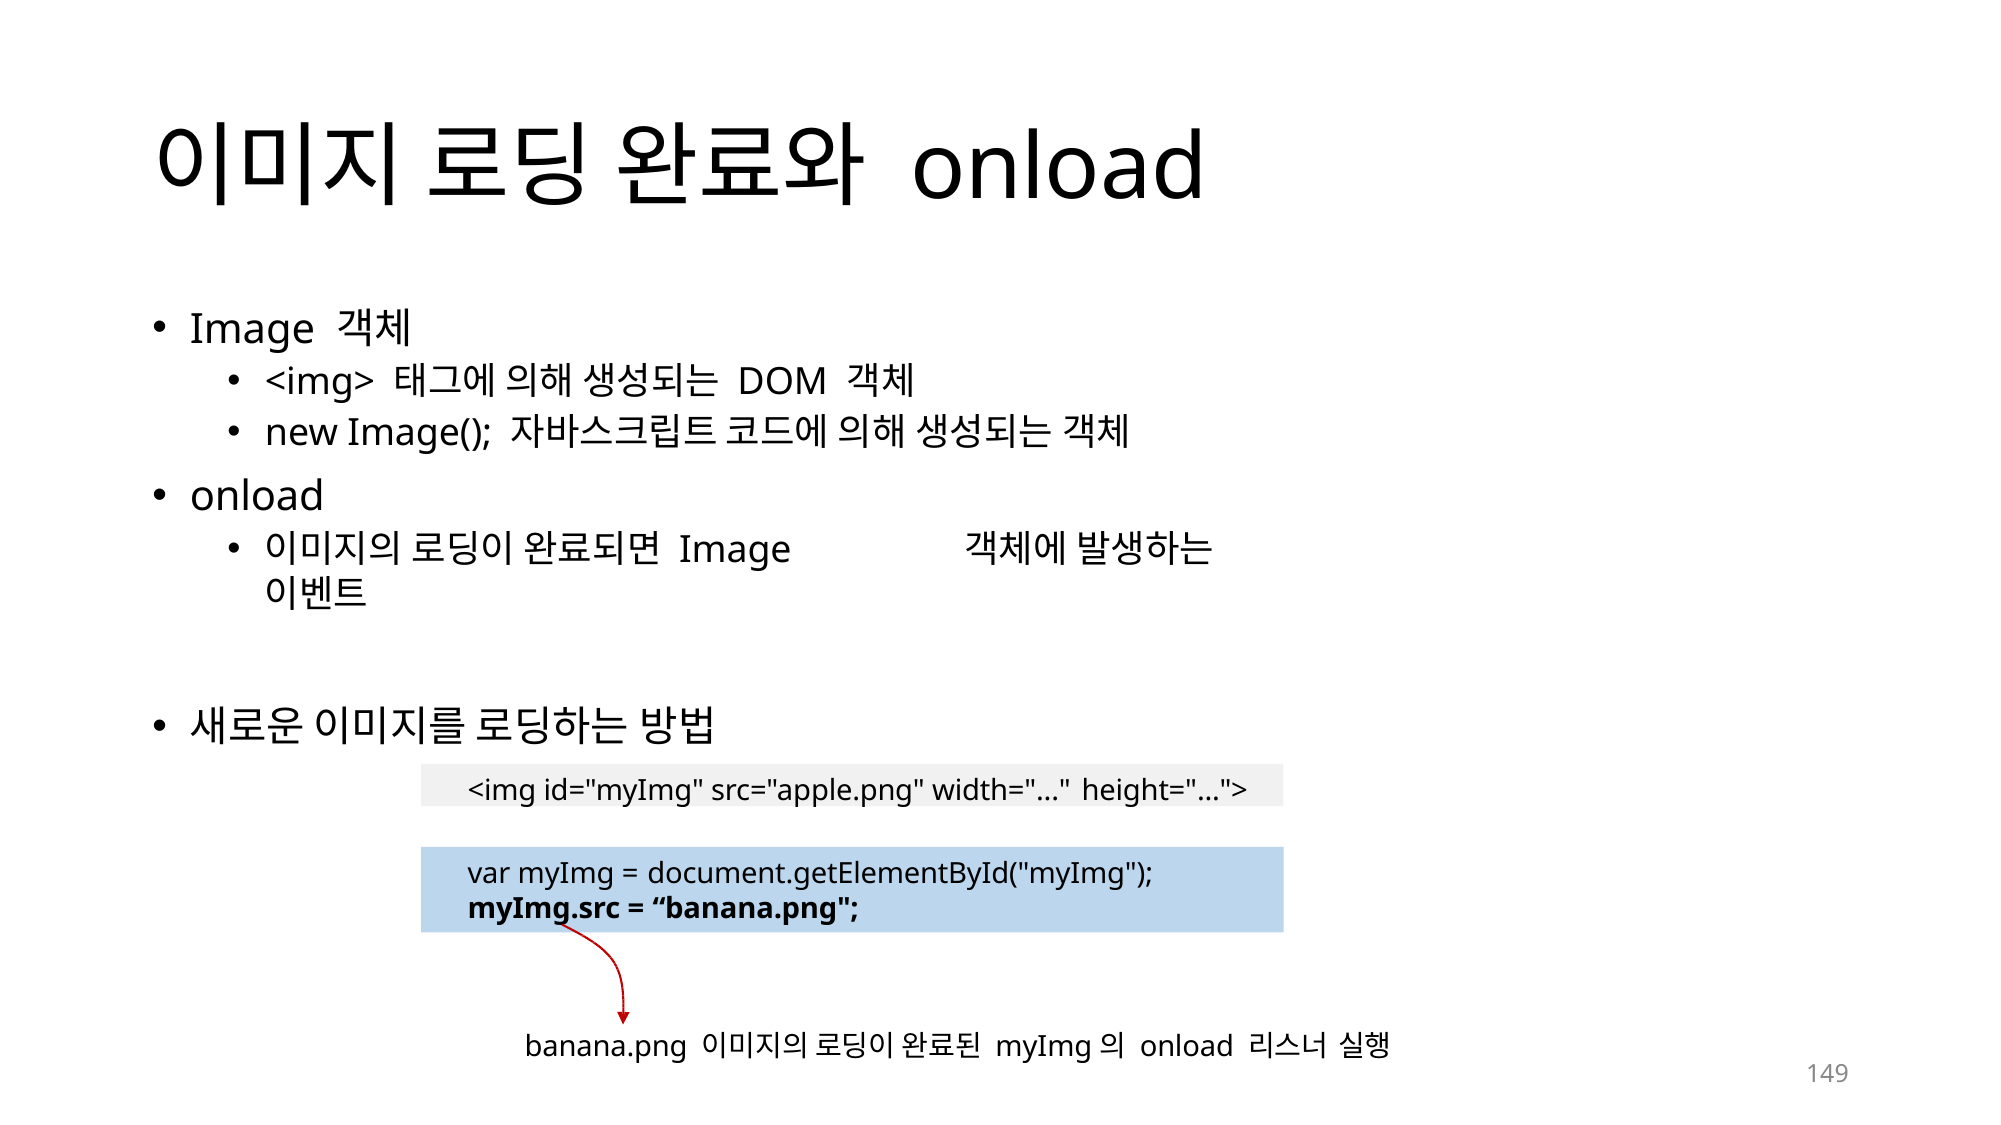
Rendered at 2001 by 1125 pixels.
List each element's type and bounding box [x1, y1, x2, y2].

title [150, 104, 1272, 295]
slide_number [1801, 1053, 1853, 1125]
text_box [421, 763, 1284, 807]
text_box [150, 293, 1254, 751]
text_box [421, 846, 1402, 1063]
